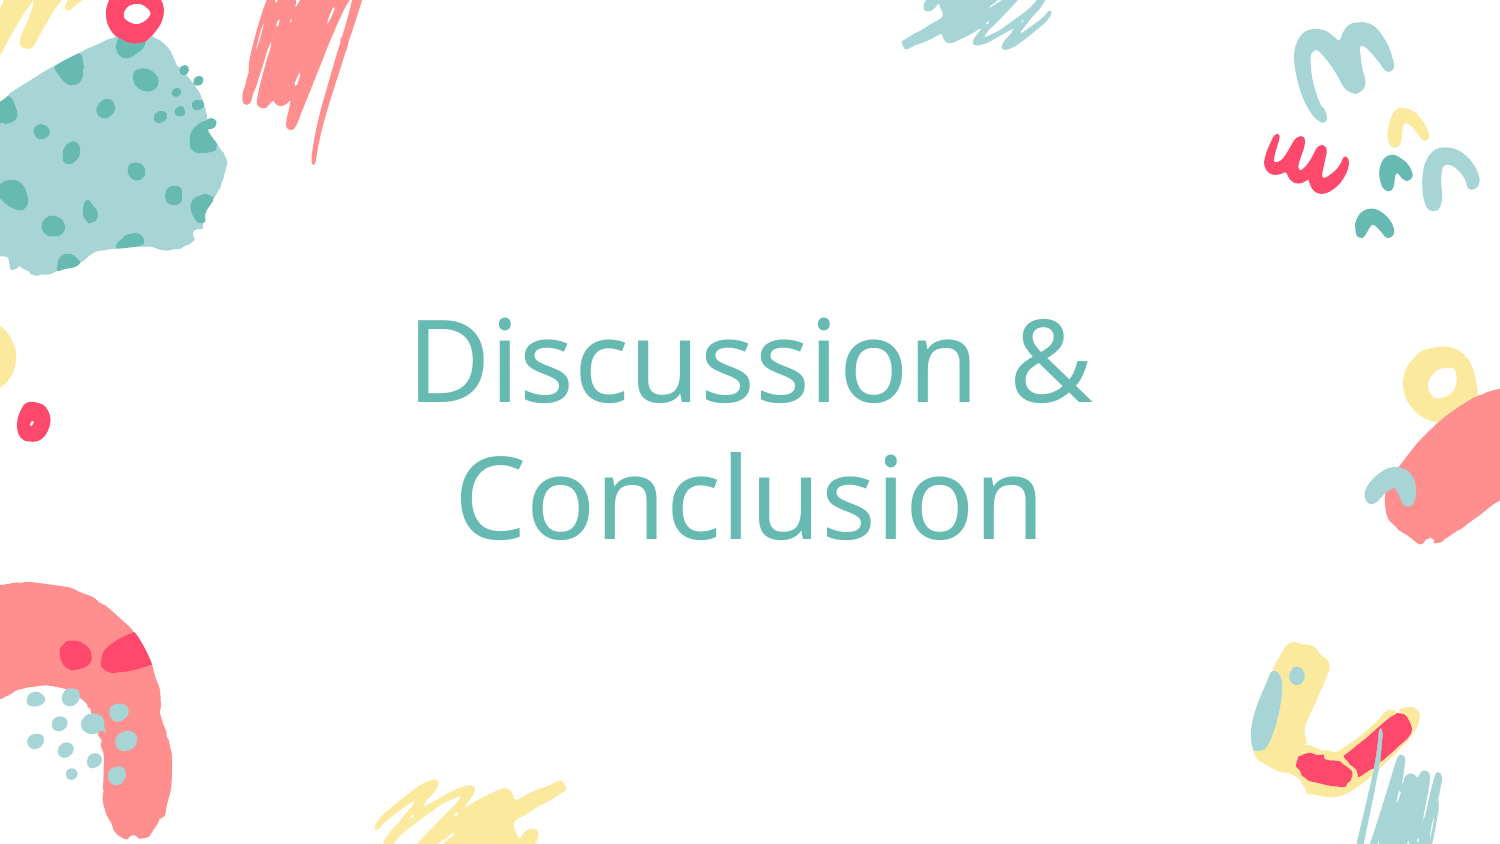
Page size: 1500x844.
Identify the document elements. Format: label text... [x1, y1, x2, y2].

title Discussion & Conclusion [118, 240, 1382, 578]
